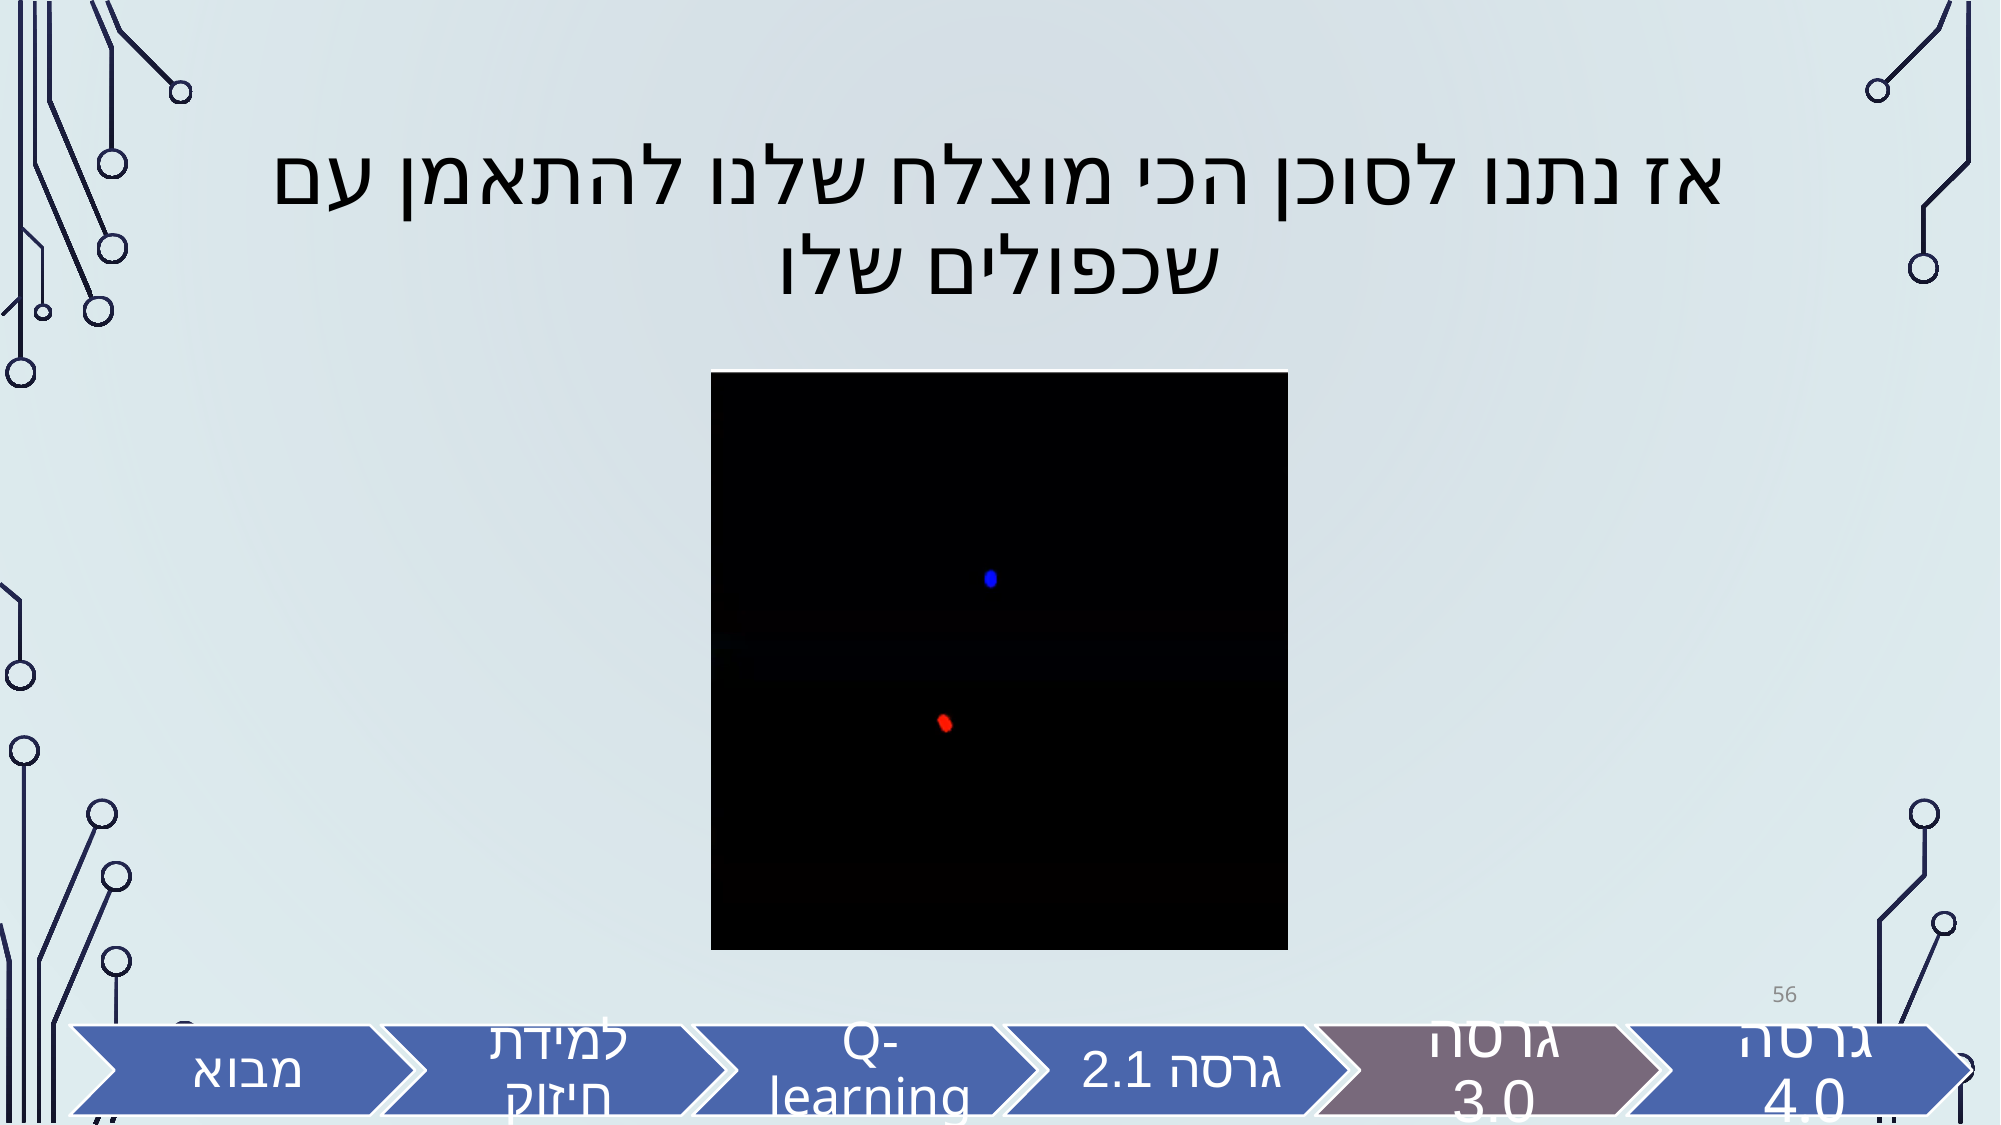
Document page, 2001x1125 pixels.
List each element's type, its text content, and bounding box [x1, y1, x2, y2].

slide_number 56 [1685, 965, 1813, 1023]
title אז נתנו לסוכן הכי מוצלח שלנו להתאמן עם שכפולים שלו [187, 101, 1813, 344]
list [710, 368, 1289, 951]
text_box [68, 1024, 1974, 1116]
